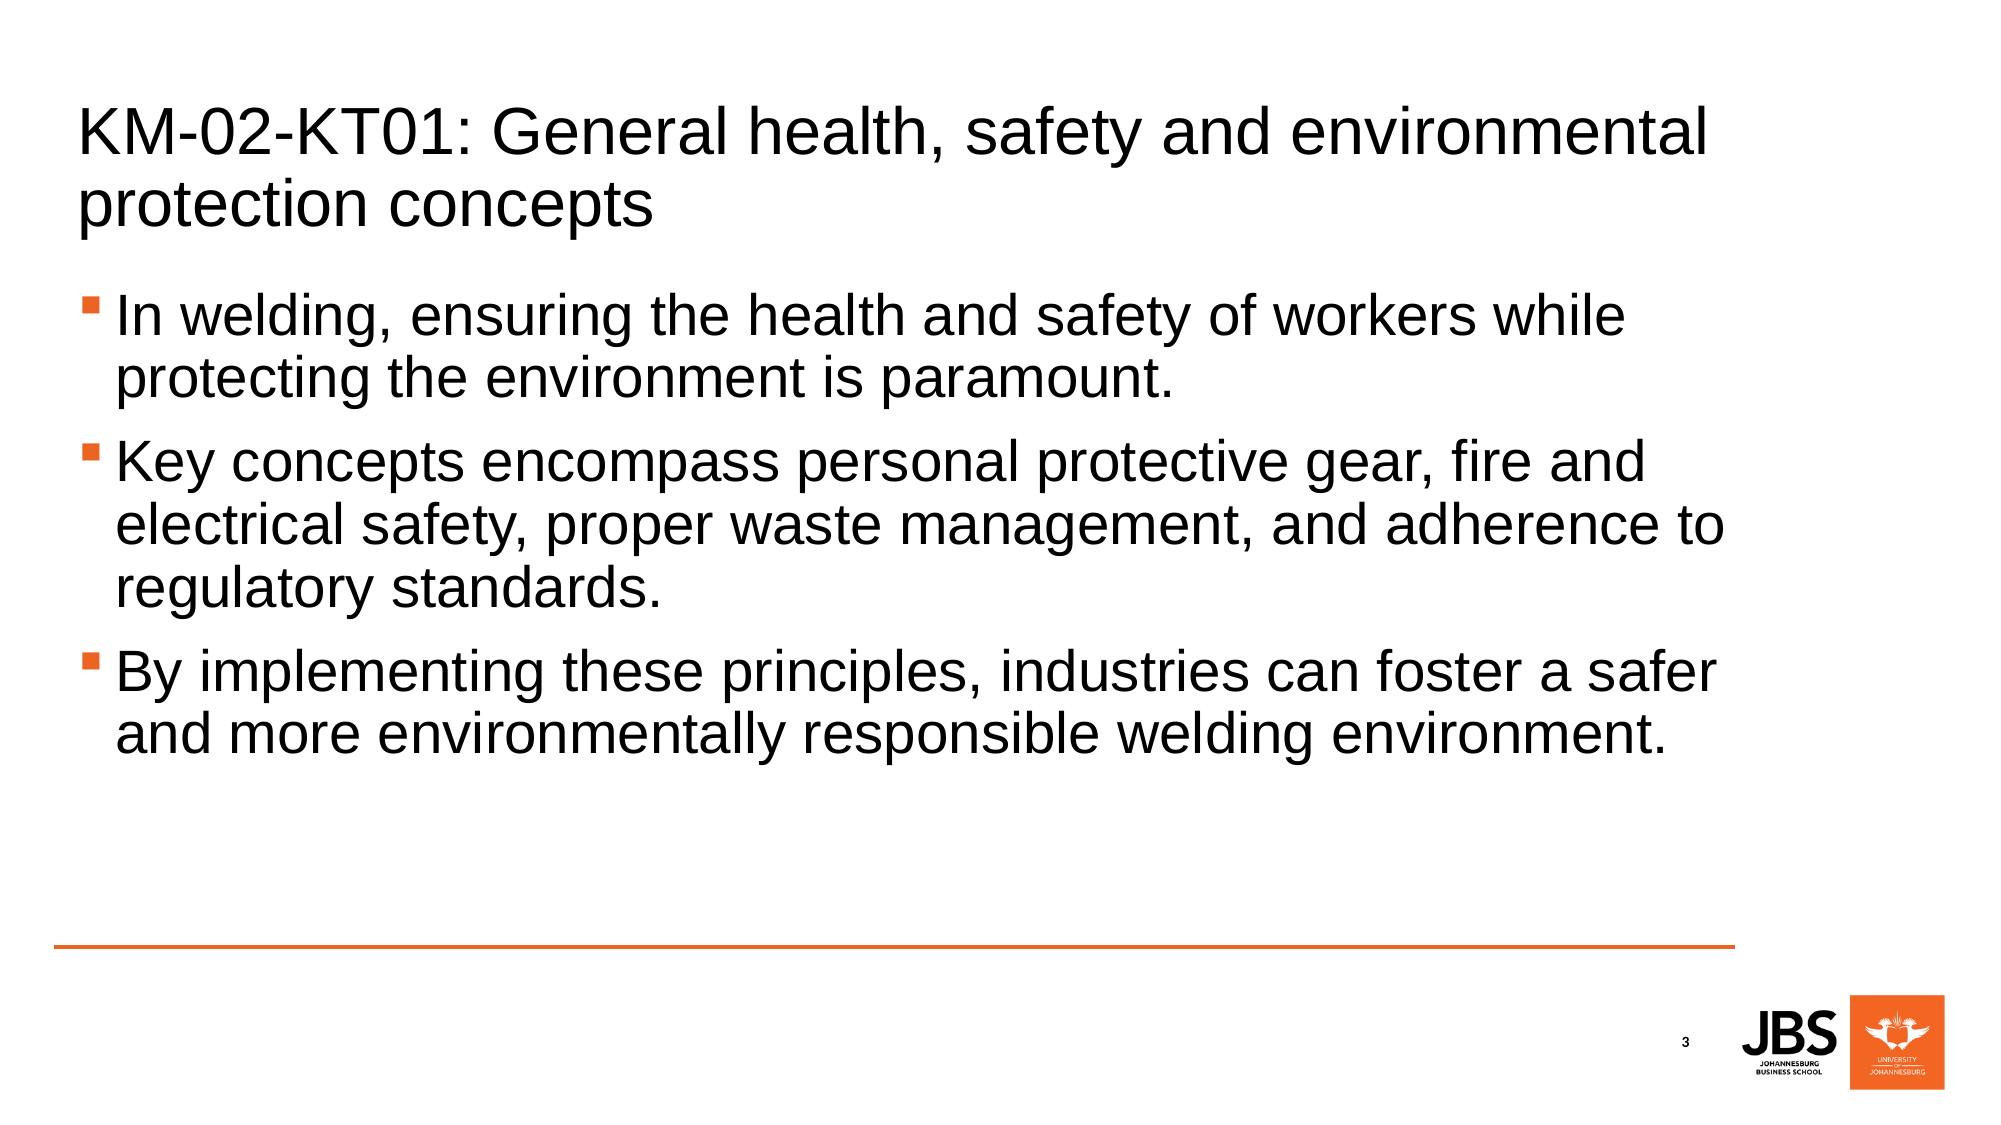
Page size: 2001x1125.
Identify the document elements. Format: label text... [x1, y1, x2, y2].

picture [1728, 981, 1958, 1103]
list In welding, ensuring the health and safety of workers while protecting the environment is paramount. Key concepts encompass personal protective gear, fire and electrical safety, proper waste management, and adherence to regulatory standards. By implementing these principles, industries can foster a safer and more environmentally responsible welding environment. [62, 277, 1788, 992]
title KM-02-KT01: General health, safety and environmental protection concepts [62, 59, 1863, 278]
